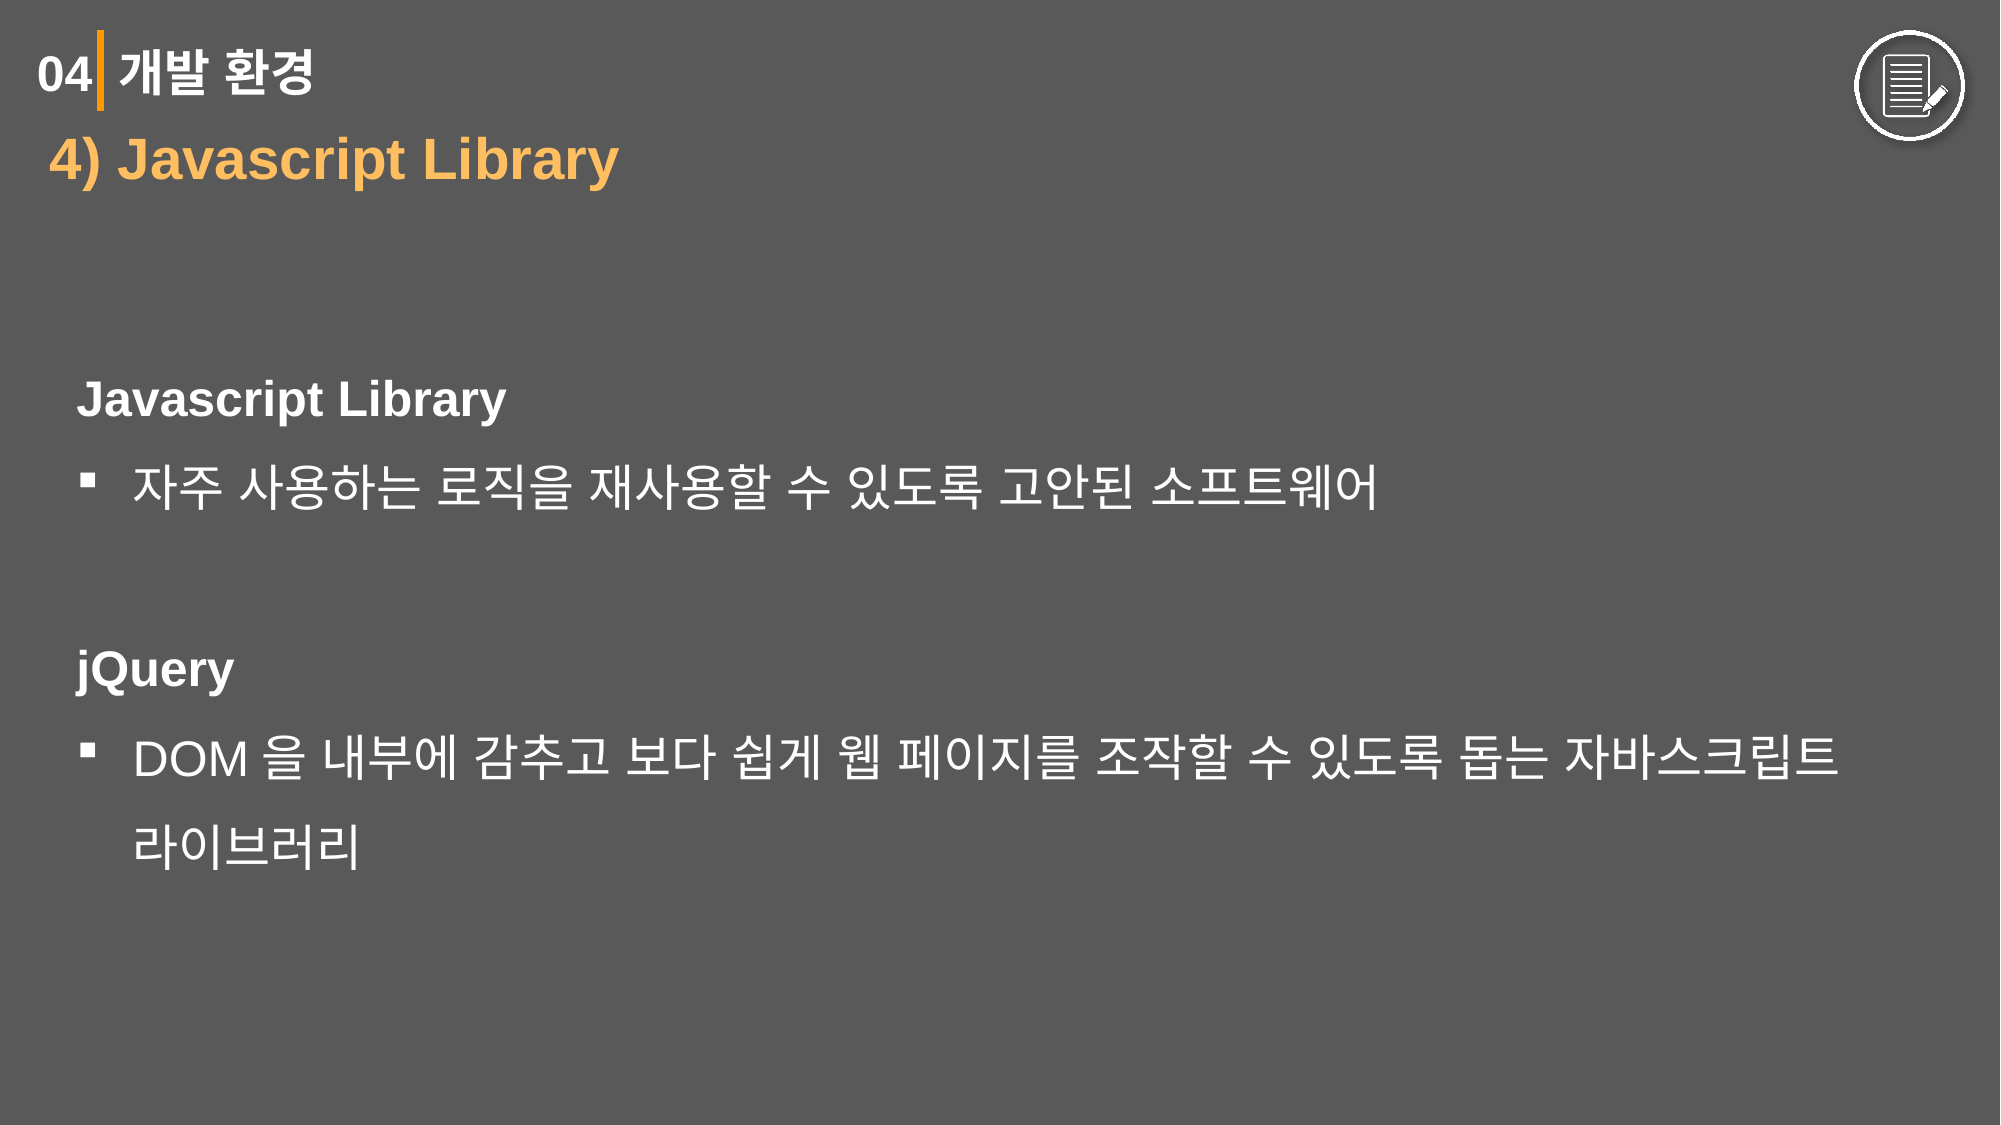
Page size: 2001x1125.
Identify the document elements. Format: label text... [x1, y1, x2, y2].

text_box 04 개발 환경 [104, 33, 859, 109]
text_box 4) Javascript Library [34, 113, 1868, 199]
text_box Javascript Library 자주 사용하는 로직을 재사용할 수 있도록 고안된 소프트웨어 jQuery DOM을 내부에 감추고 보다 쉽게 웹 페이지를 조작할 수 있도록 돕는 자바스크립트 라이브러리 [61, 329, 1951, 885]
text_box 04 개발 환경 [22, 33, 97, 109]
picture [1854, 30, 1965, 141]
